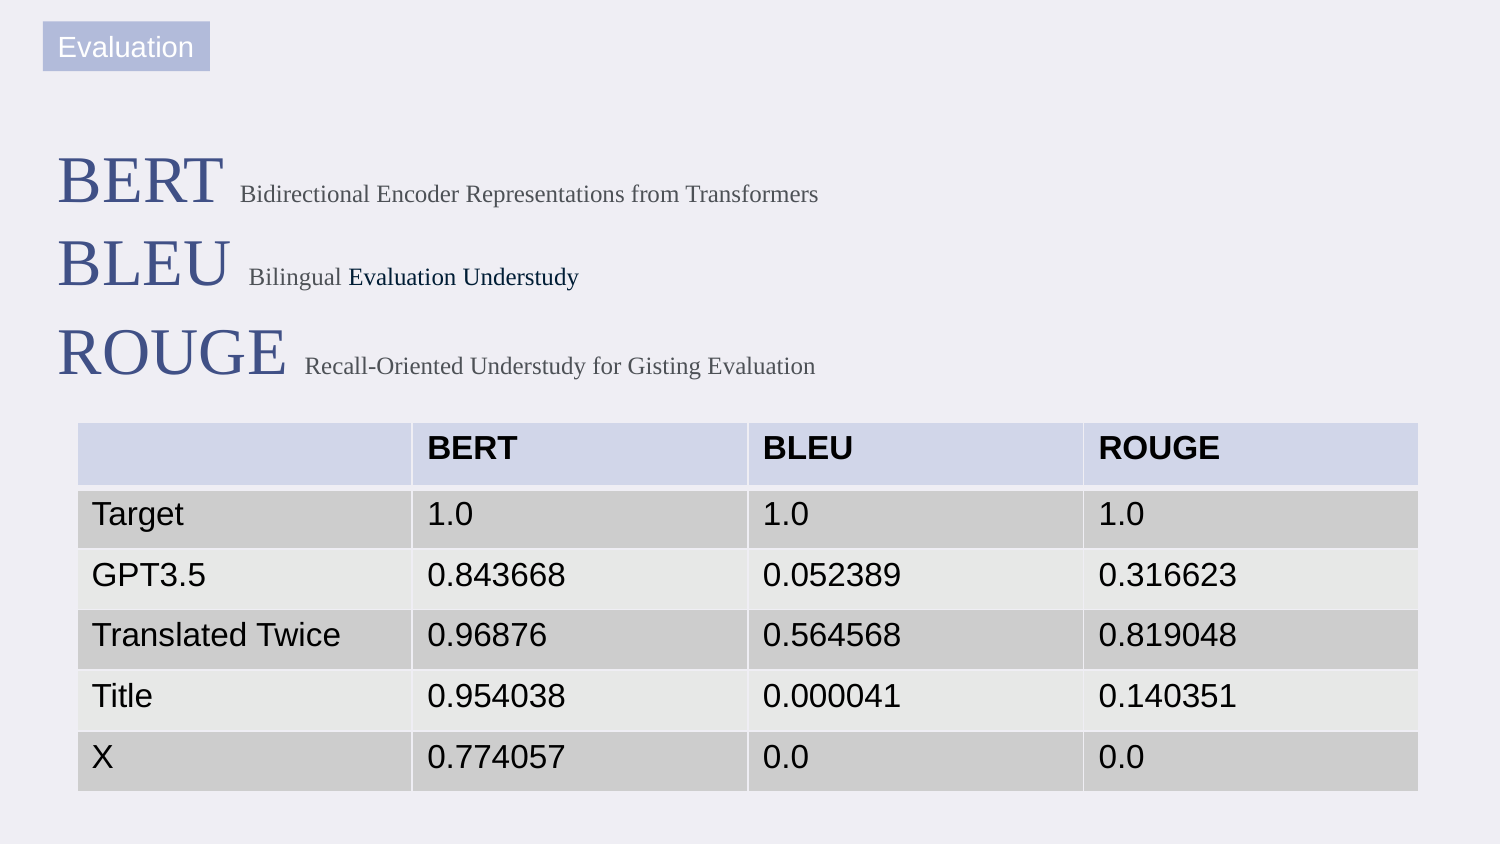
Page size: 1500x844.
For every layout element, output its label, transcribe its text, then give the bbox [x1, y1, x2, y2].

table_cell 0.96876 [413, 610, 747, 669]
table_cell Title [78, 671, 411, 730]
table_cell Translated Twice [78, 610, 411, 669]
table_cell 0.819048 [1084, 610, 1418, 669]
table_cell 0.0 [1084, 732, 1418, 791]
table_header ROUGE [1084, 423, 1418, 485]
table_cell 1.0 [749, 491, 1083, 548]
table_cell 0.954038 [413, 671, 747, 730]
table_header BERT [413, 423, 747, 485]
text_box Evaluation [42, 21, 210, 72]
table_cell 0.0 [749, 732, 1083, 791]
text_box BERT Bidirectional Encoder Representations from Transformers [43, 128, 1057, 224]
table_cell 0.316623 [1084, 550, 1418, 609]
table_cell Target [78, 491, 411, 548]
table_header BLEU [749, 423, 1083, 485]
table_cell 0.052389 [749, 550, 1083, 609]
table_cell X [78, 732, 411, 791]
table_cell 0.774057 [413, 732, 747, 791]
table_cell 0.564568 [749, 610, 1083, 669]
table_cell 1.0 [413, 491, 747, 548]
table_cell 0.000041 [749, 671, 1083, 730]
text_box ROUGE Recall-Oriented Understudy for Gisting Evaluation [43, 300, 1057, 426]
table_cell 0.843668 [413, 550, 747, 609]
text_box BLEU Bilingual Evaluation Understudy [42, 211, 860, 386]
table_cell GPT3.5 [78, 550, 411, 609]
table_header [78, 423, 411, 485]
table_cell 1.0 [1084, 491, 1418, 548]
table_cell 0.140351 [1084, 671, 1418, 730]
